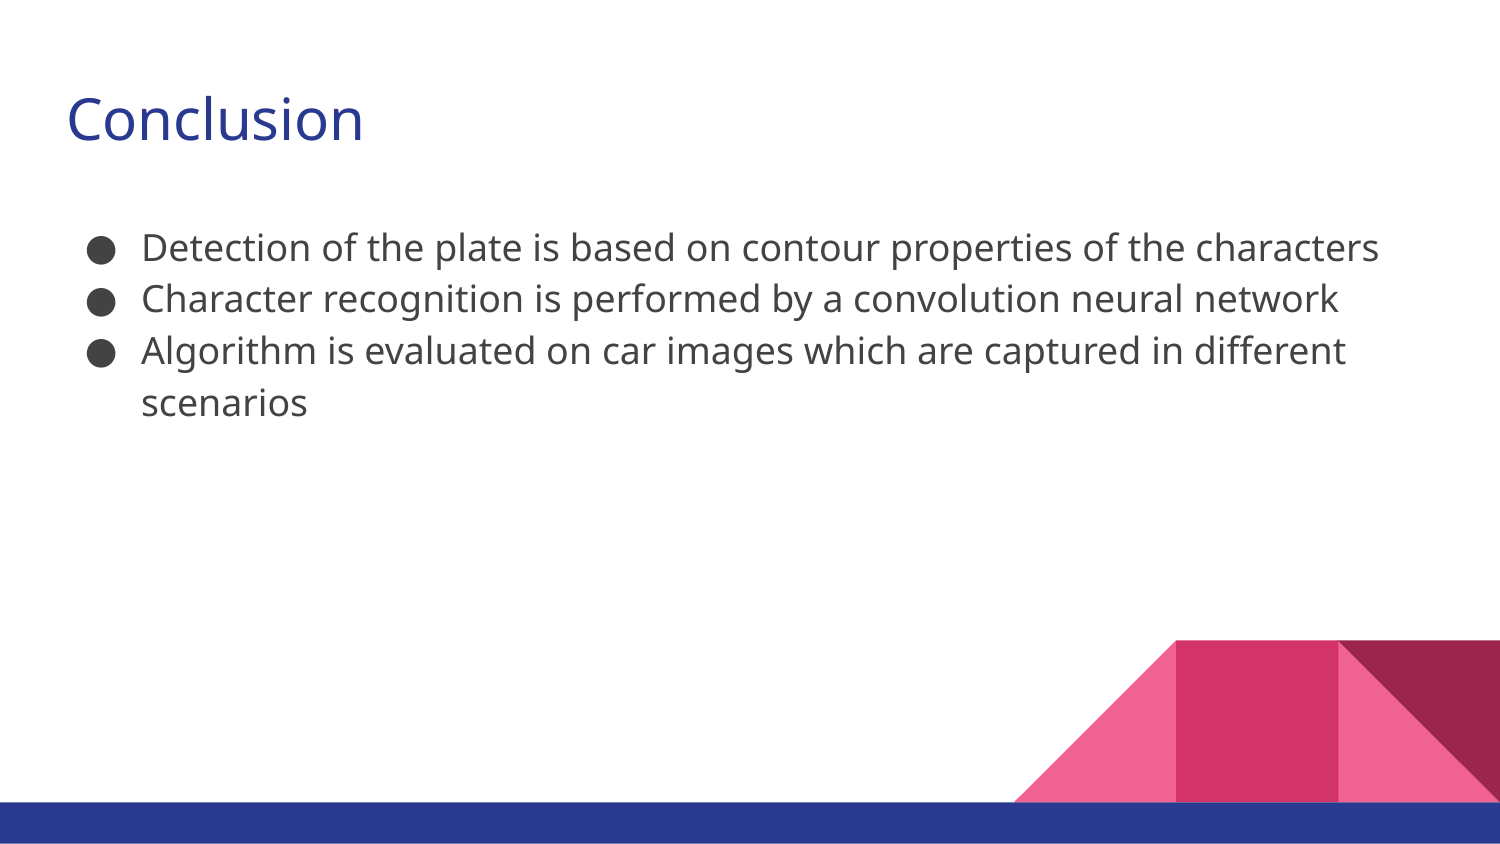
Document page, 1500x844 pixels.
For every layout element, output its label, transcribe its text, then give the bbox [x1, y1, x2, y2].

list Detection of the plate is based on contour properties of the characters Character recognition is performed by a convolution neural network Algorithm is evaluated on car images which are captured in different scenarios [51, 201, 1449, 750]
title Conclusion [51, 67, 1449, 167]
